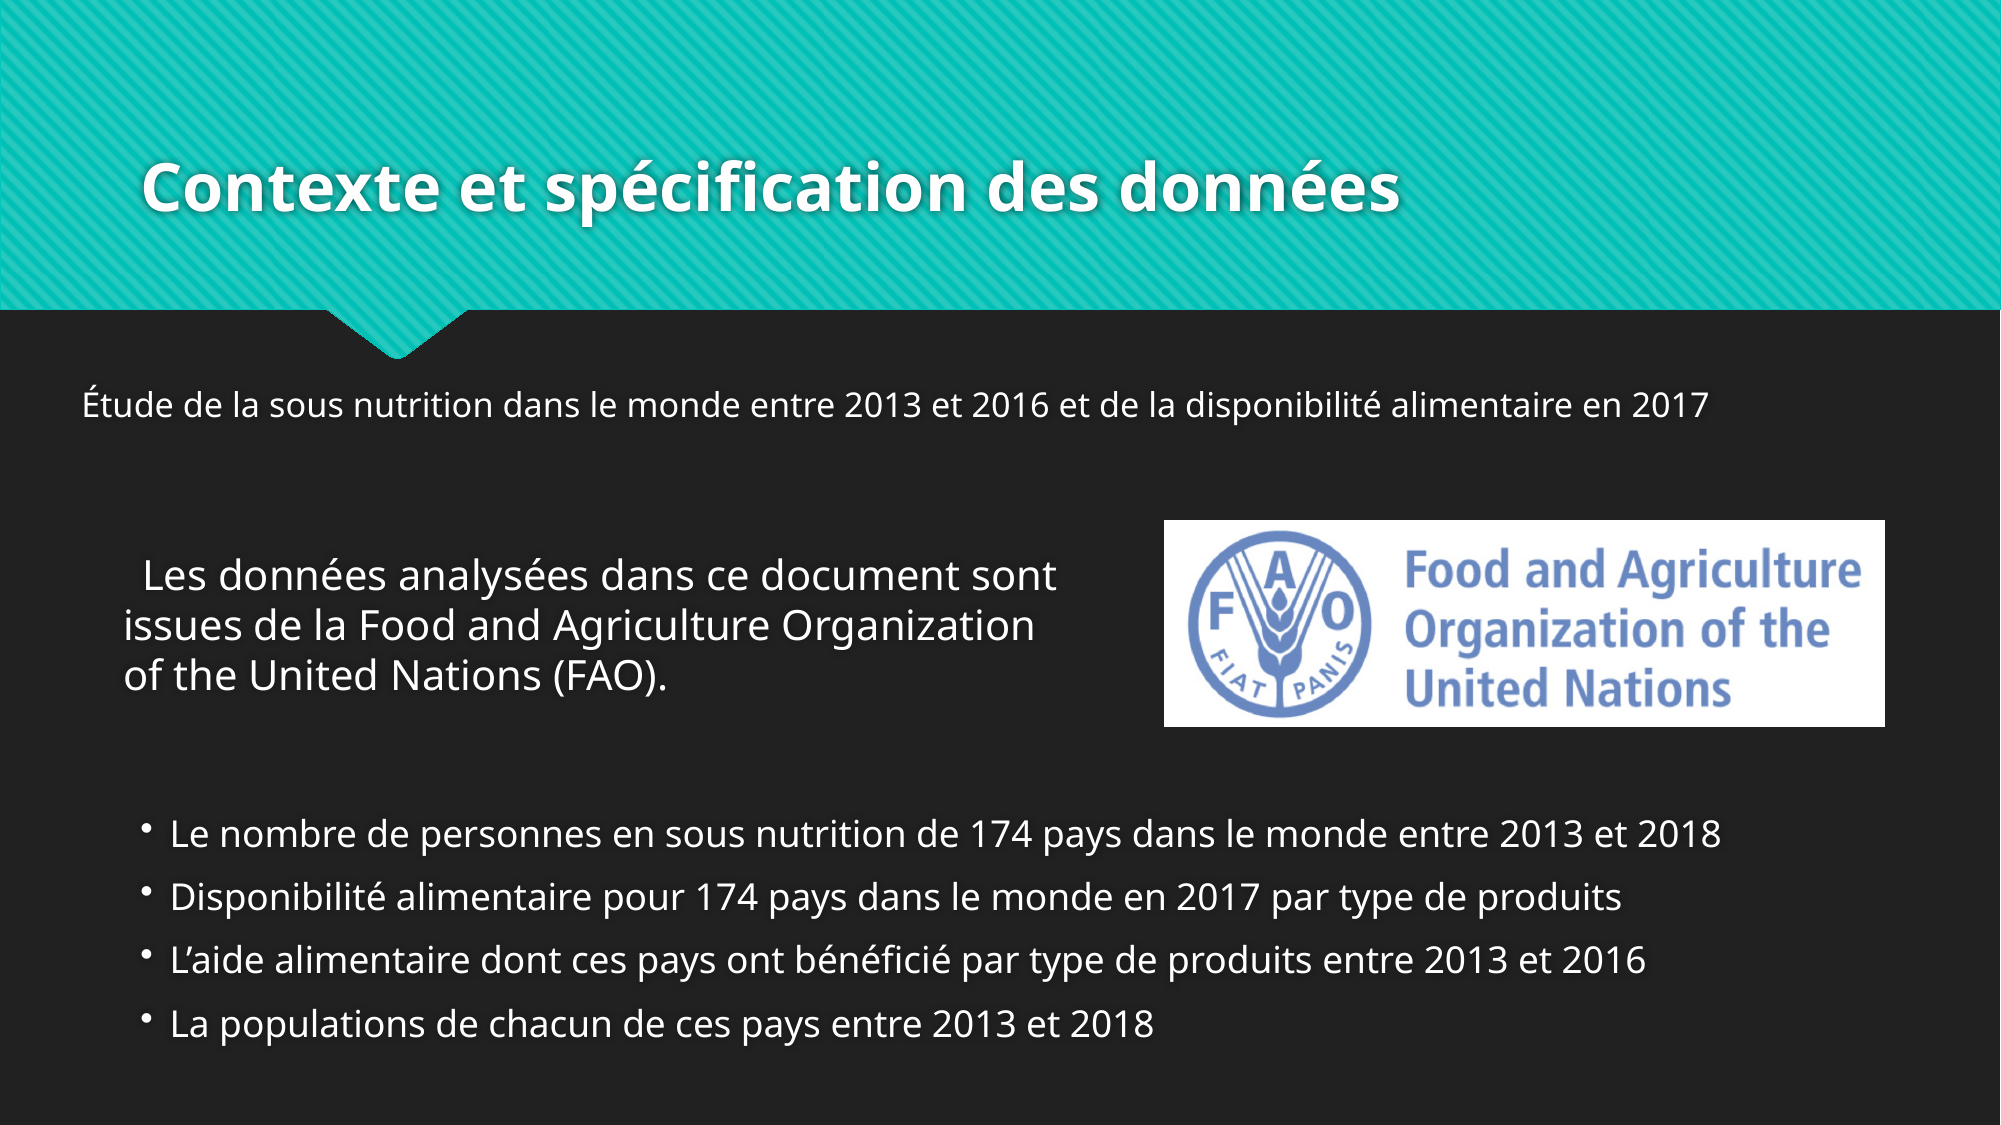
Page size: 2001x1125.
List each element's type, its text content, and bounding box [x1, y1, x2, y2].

picture [1164, 520, 1885, 728]
text_box Le nombre de personnes en sous nutrition de 174 pays dans le monde entre 2013 et 2018 Disponibilité alimentaire pour 174 pays dans le monde en 2017 par type de produits L’aide alimentaire dont ces pays ont bénéficié par type de produits entre 2013 et 2016 La populations de chacun de ces pays entre 2013 et 2018 [132, 802, 1868, 1059]
title Contexte et spécification des données [132, 72, 1868, 234]
text_box Les données analysées dans ce document sont issues de la Food and Agriculture Organization of the United Nations (FAO). [115, 520, 1080, 727]
text_box Étude de la sous nutrition dans le monde entre 2013 et 2016 et de la disponibilité alimentaire en 2017 [58, 362, 1942, 445]
picture [1, 0, 2000, 358]
